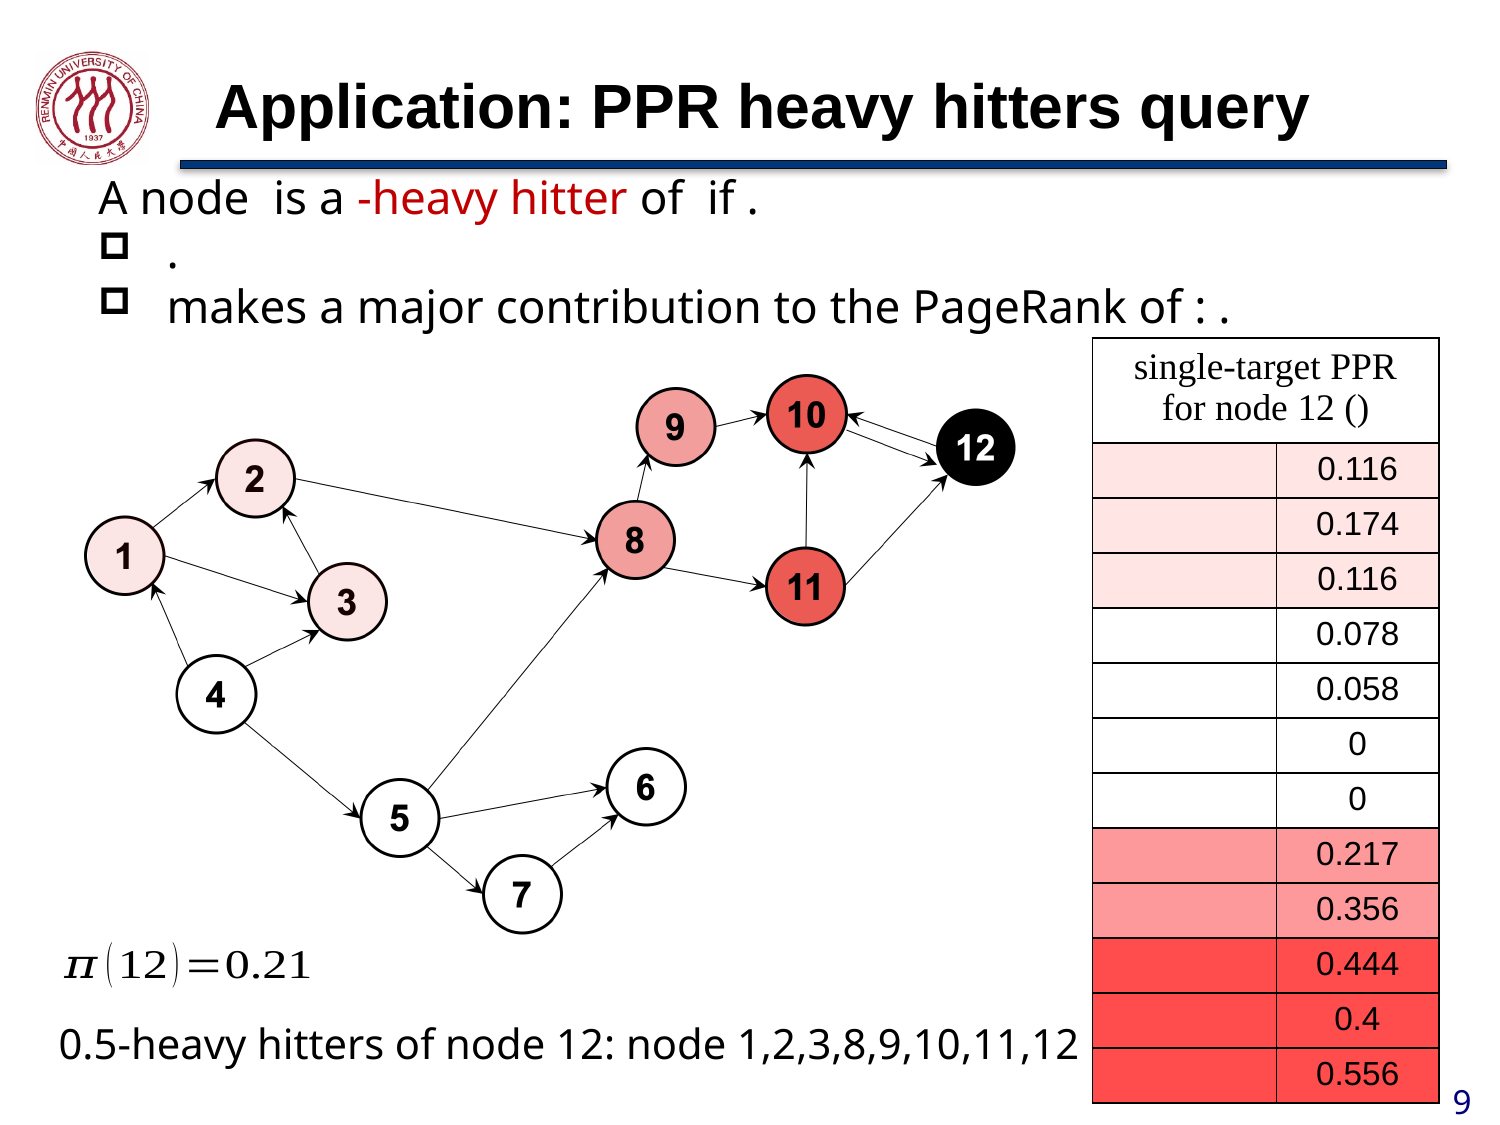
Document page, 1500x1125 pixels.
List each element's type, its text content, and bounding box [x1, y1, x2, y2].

picture [83, 356, 1026, 941]
text_box 0.5-heavy hitters of node 12: node 1,2,3,8,9,10,11,12 [43, 1010, 1092, 1076]
title Application: PPR heavy hitters query [198, 10, 1426, 197]
picture [35, 51, 149, 165]
